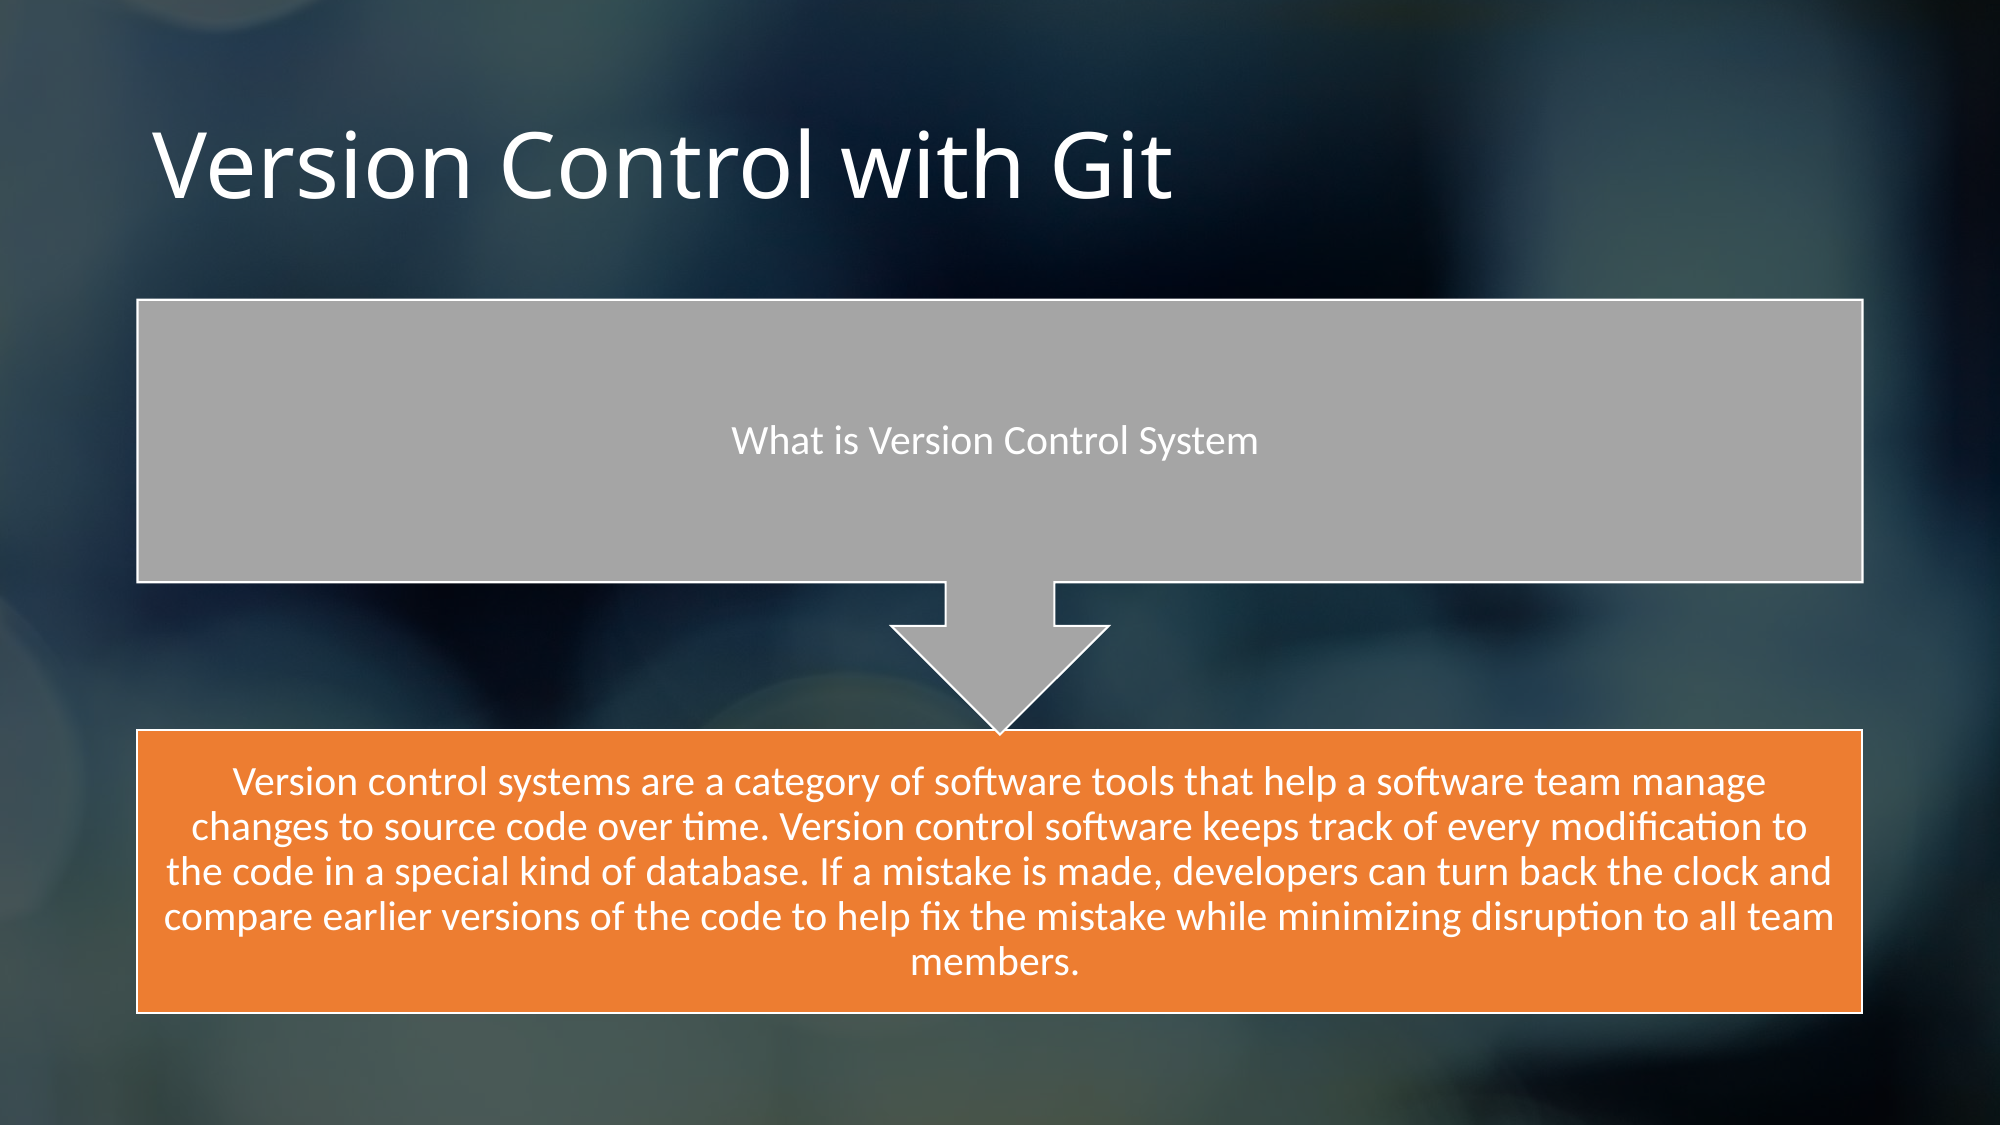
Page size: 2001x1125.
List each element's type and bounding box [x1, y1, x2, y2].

picture [0, 0, 2000, 1125]
text_box [137, 299, 1863, 1014]
